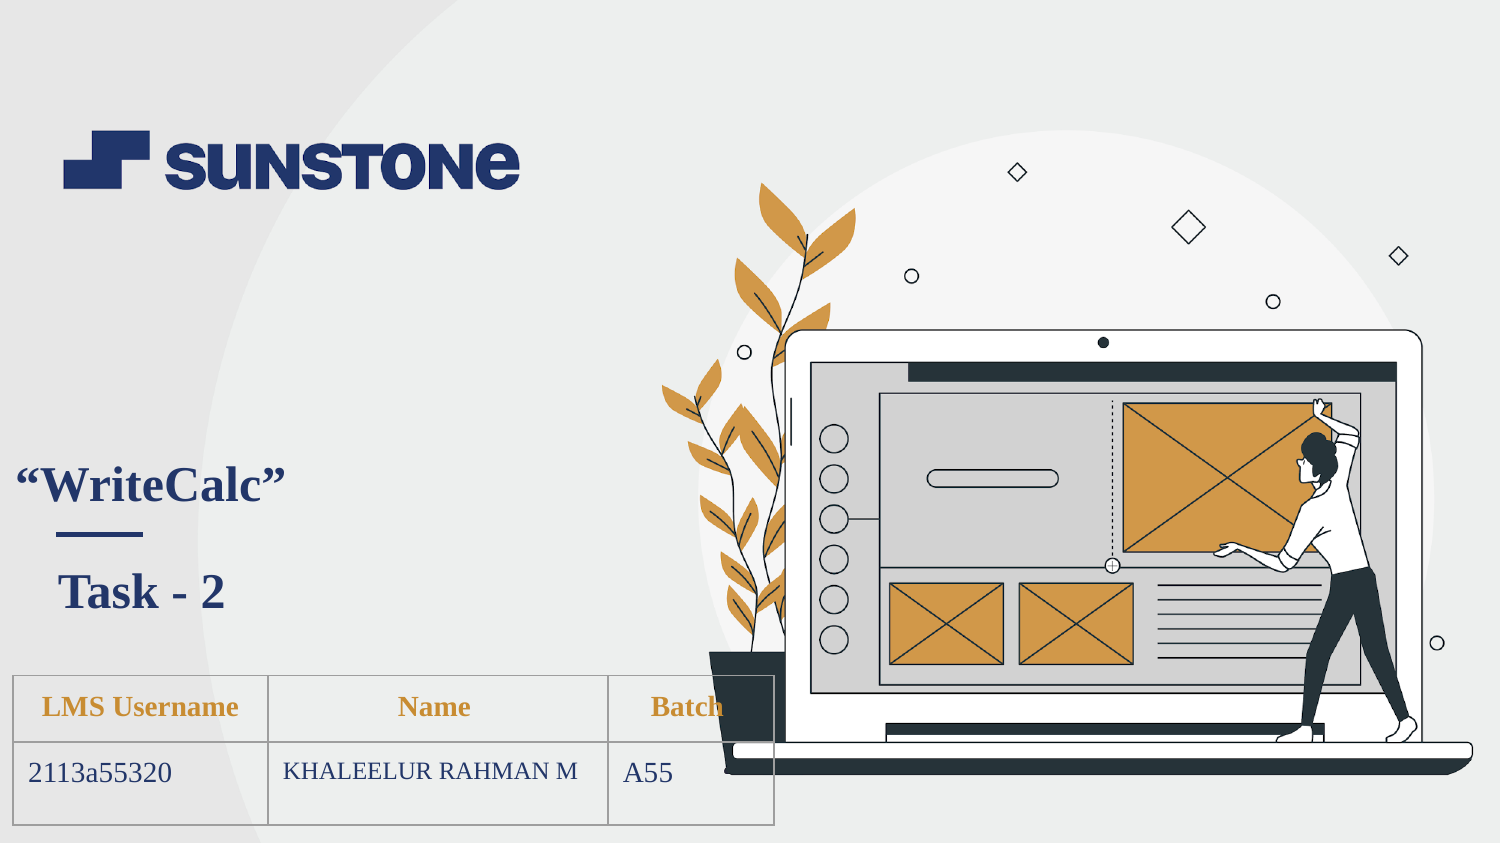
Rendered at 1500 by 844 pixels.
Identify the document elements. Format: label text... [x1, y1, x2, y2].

table_header LMS Username [14, 676, 267, 741]
list “WriteCalc” [0, 443, 606, 516]
table_header Name [269, 676, 607, 741]
table_cell KHALEELUR RAHMAN M [269, 743, 607, 824]
list Task - 2 [42, 551, 649, 624]
table_cell A55 [609, 743, 773, 824]
table_header Batch [609, 676, 773, 741]
picture [0, 0, 1500, 843]
table_cell 2113a55320 [14, 743, 267, 824]
